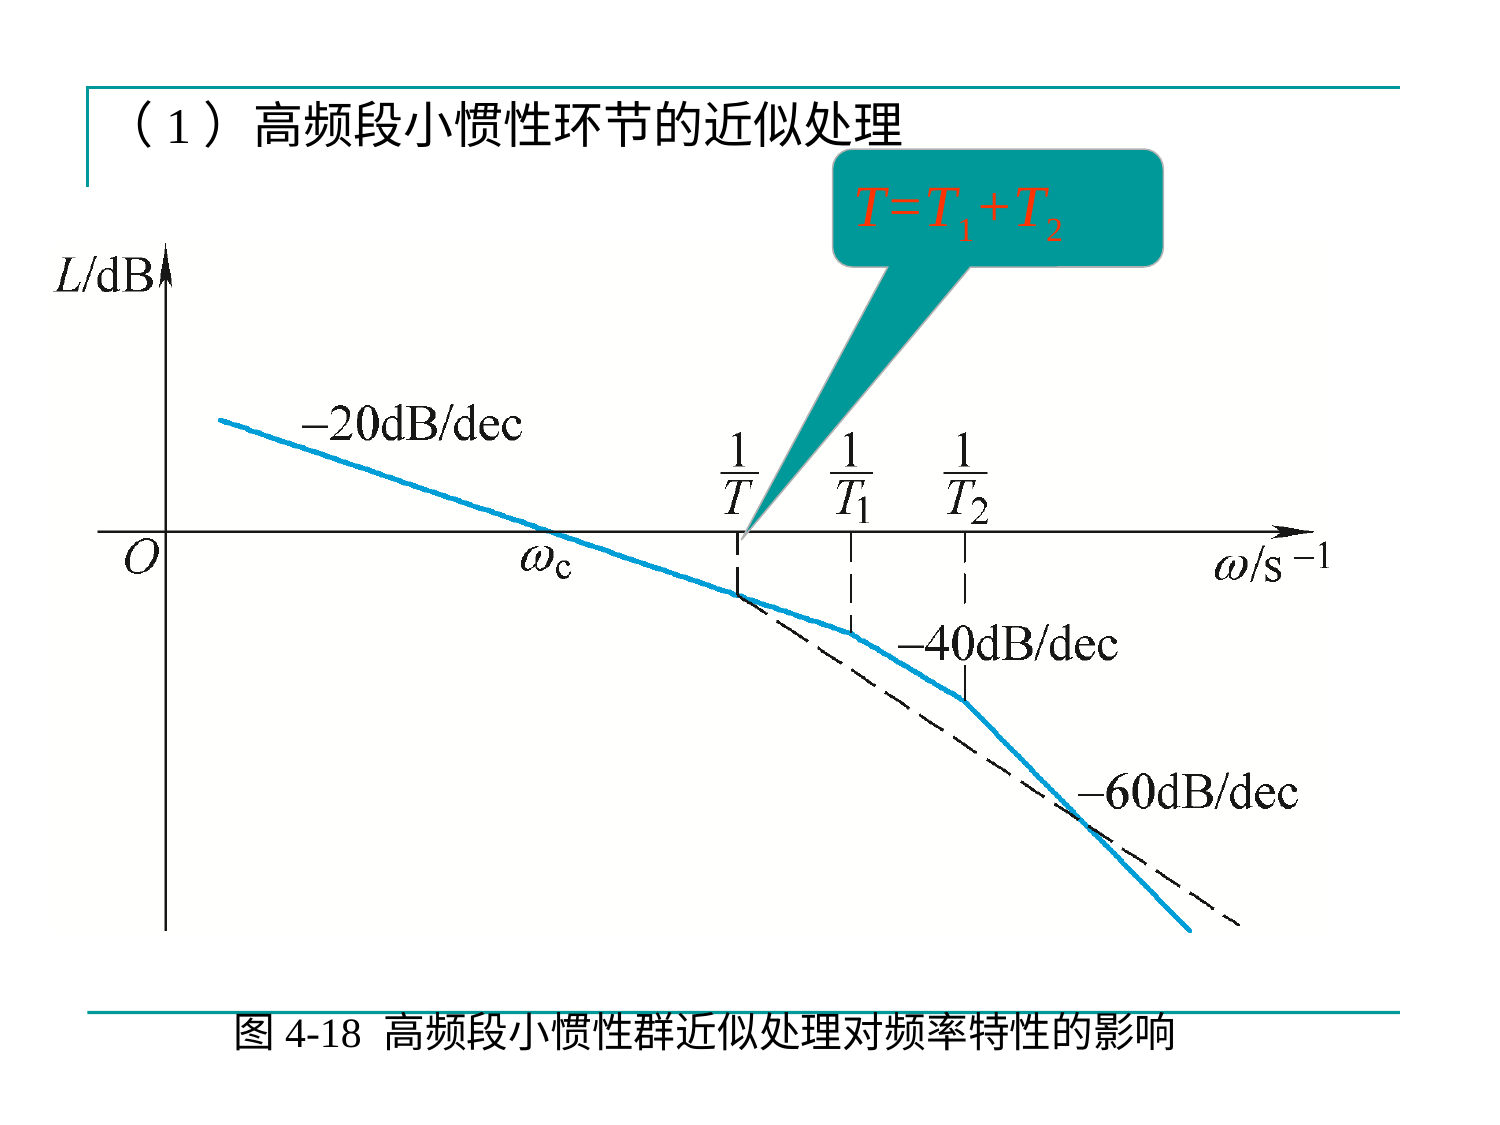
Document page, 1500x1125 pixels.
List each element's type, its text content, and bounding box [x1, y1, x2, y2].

picture [53, 243, 1329, 933]
text_box （1）高频段小惯性环节的近似处理 [89, 97, 918, 161]
text_box T=T1+T2 [832, 149, 1164, 243]
text_box 图4-18 高频段小惯性群近似处理对频率特性的影响 [218, 997, 1211, 1063]
